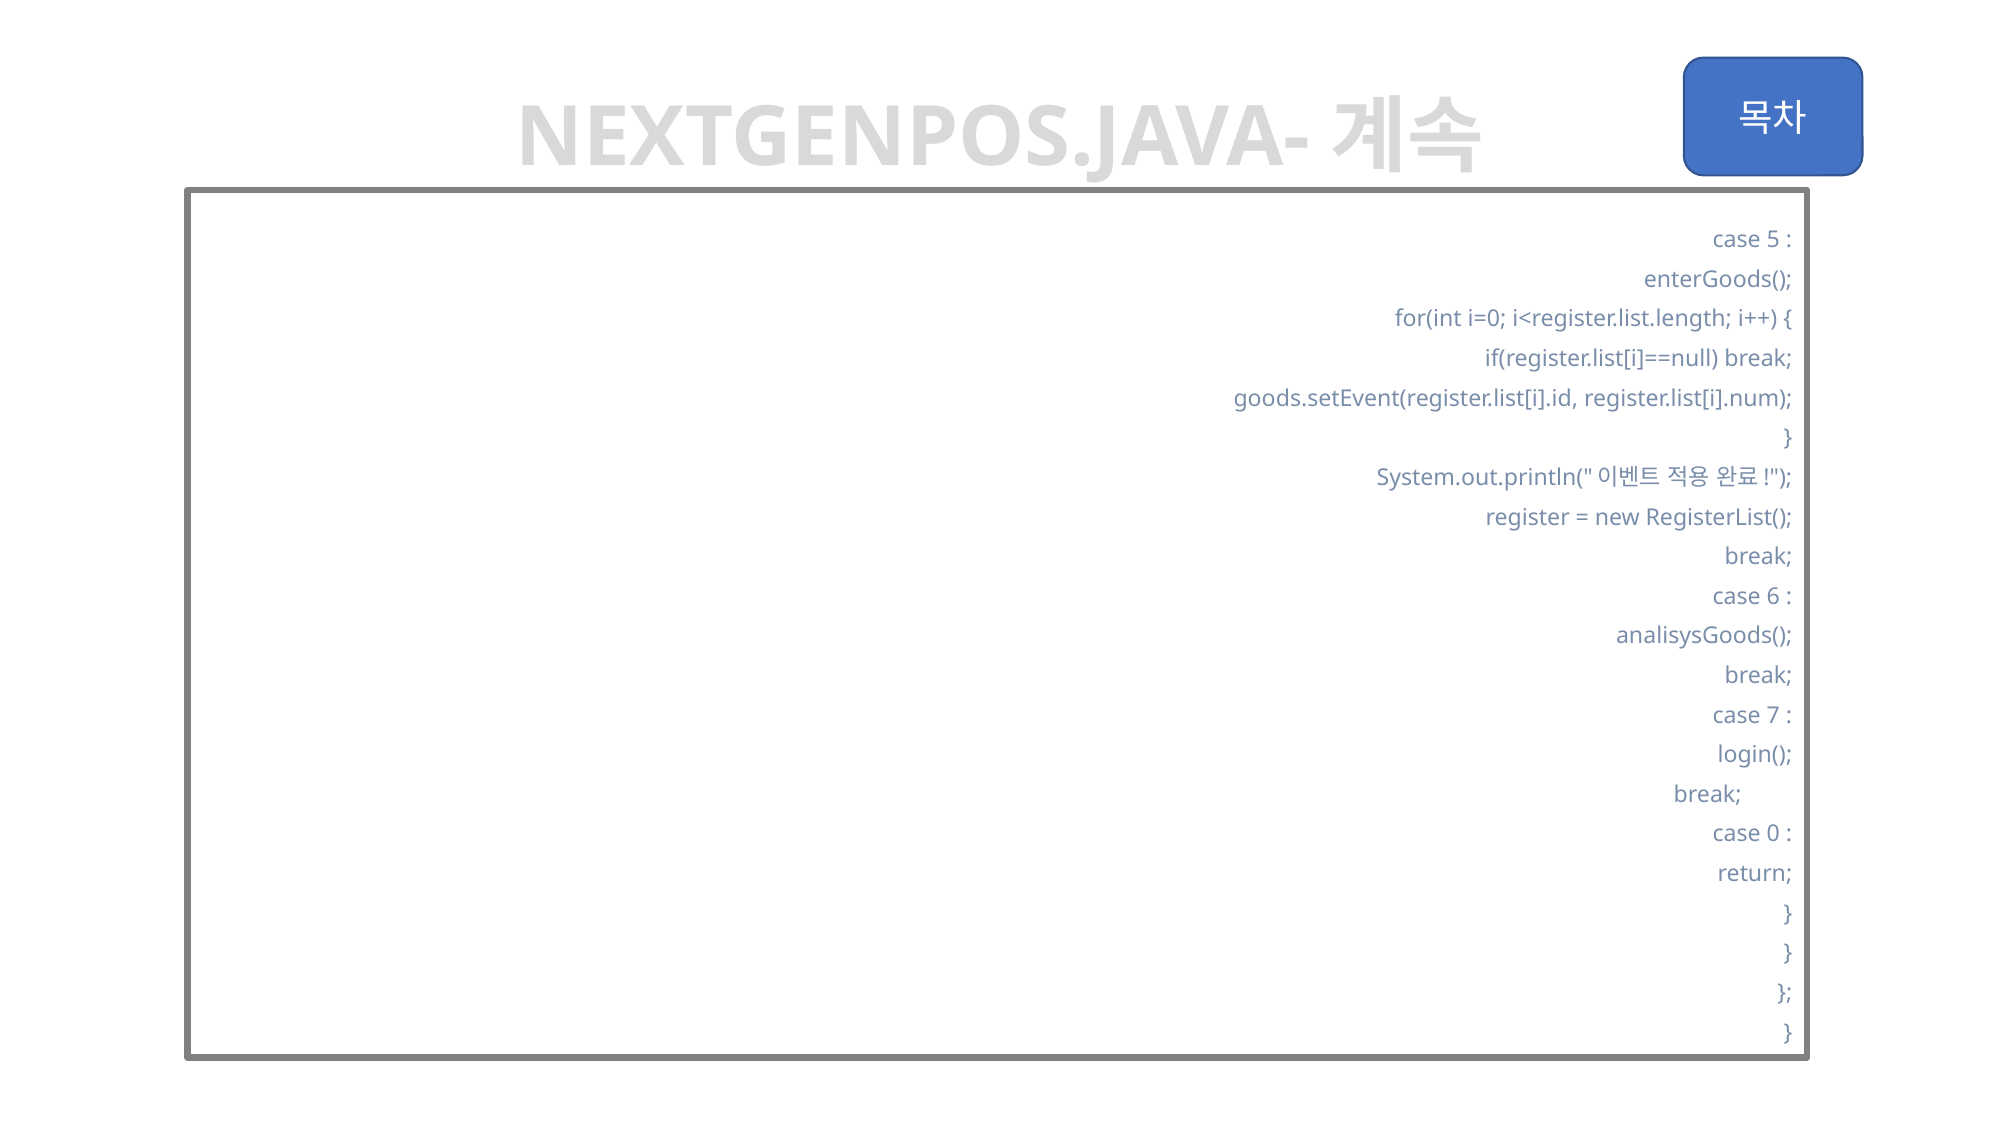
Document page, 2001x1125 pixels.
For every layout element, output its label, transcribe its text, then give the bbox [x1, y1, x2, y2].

list case 5 : enterGoods(); for(int i=0; i<register.list.length; i++) { if(register.list[i]==null) break; goods.setEvent(register.list[i].id, register.list[i].num); } System.out.println("이벤트 적용 완료!"); register = new RegisterList(); break; case 6 : analisysGoods(); break; case 7 : login(); break; case 0 : return; } } }; } [187, 189, 1808, 1058]
title Nextgenpos.java-계속 [186, 62, 1813, 190]
